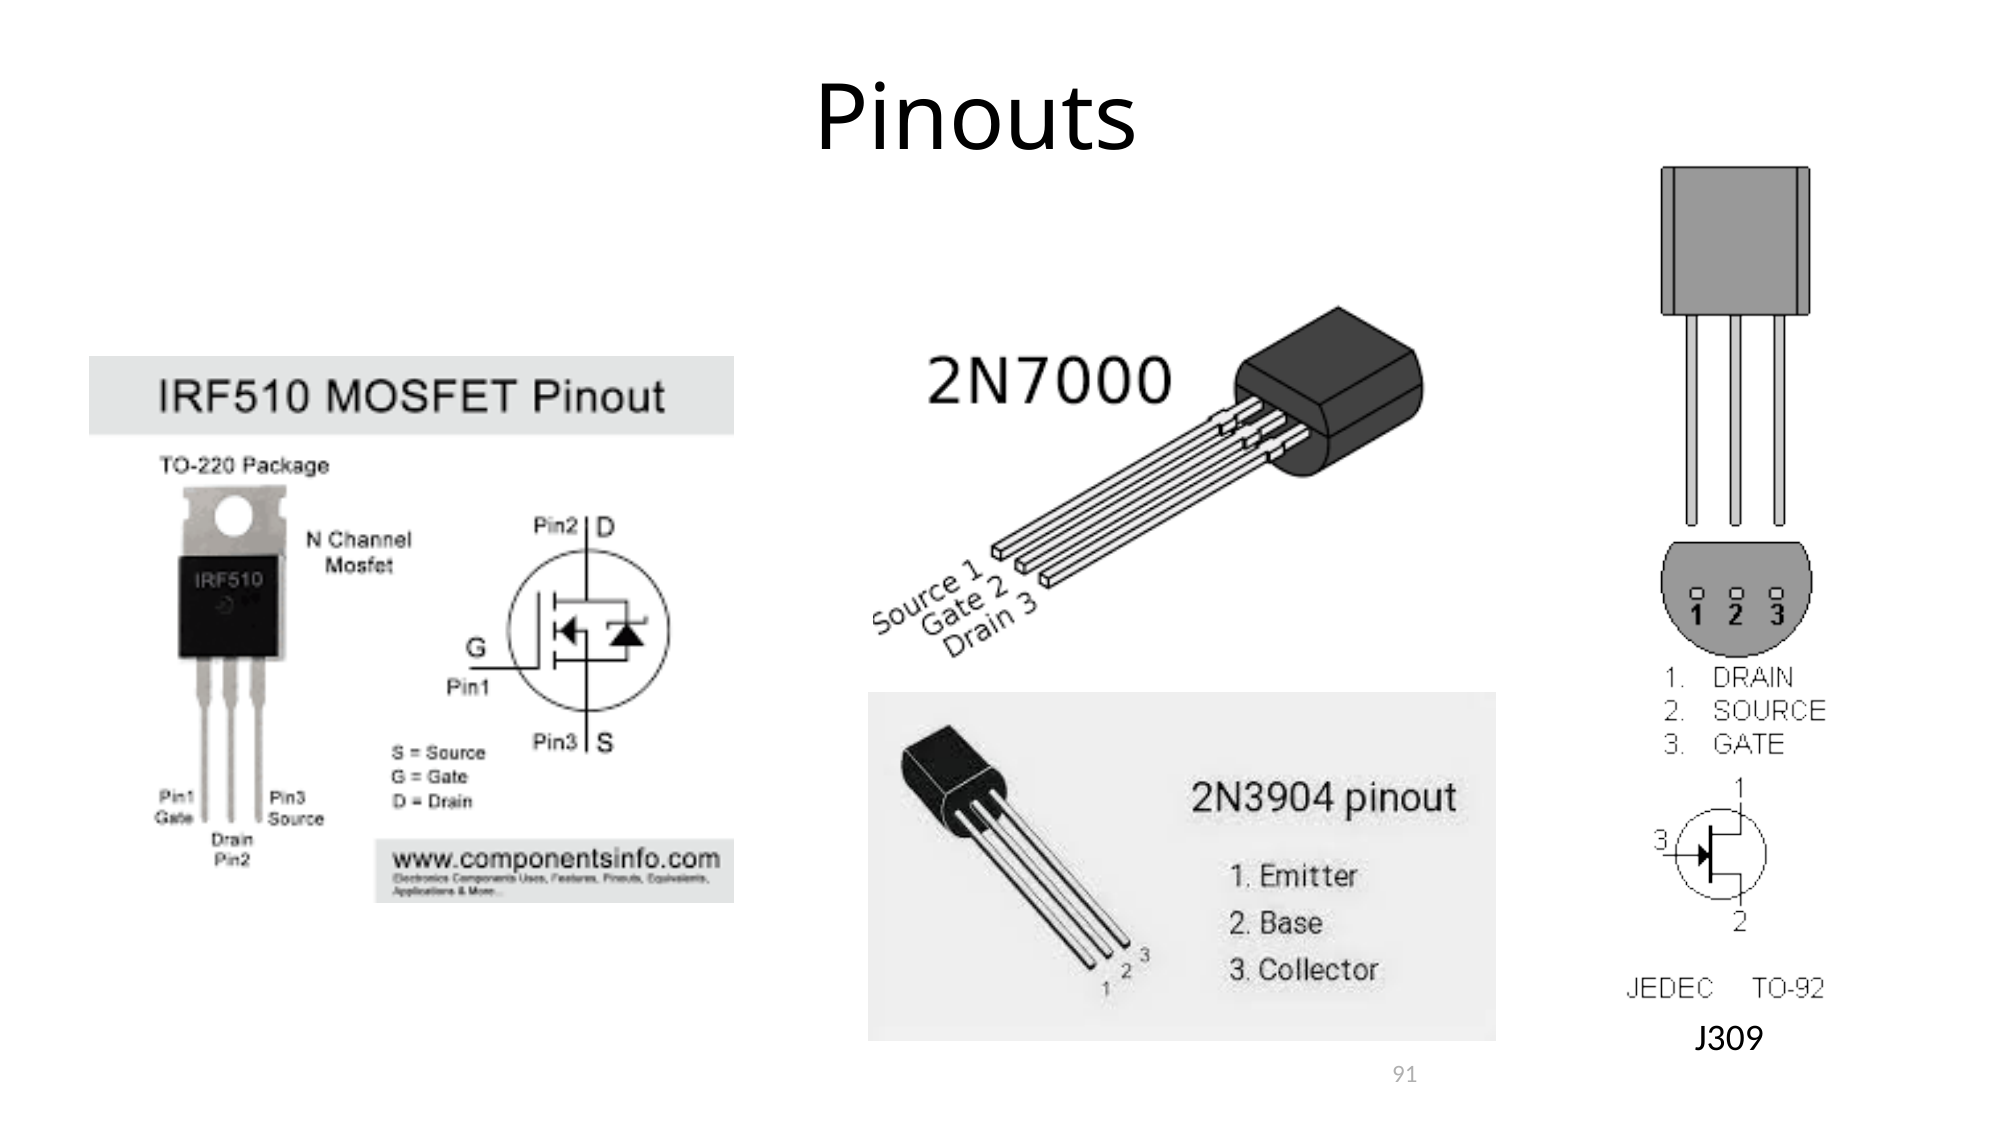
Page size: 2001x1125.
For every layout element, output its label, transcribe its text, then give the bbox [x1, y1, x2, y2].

picture [1519, 154, 1973, 1007]
picture [89, 356, 734, 903]
picture [868, 692, 1496, 1041]
slide_number 91 [1074, 1041, 1425, 1125]
picture [873, 289, 1438, 677]
text_box J309 [1679, 1007, 1878, 1065]
text_box Pinouts [30, 50, 1922, 175]
